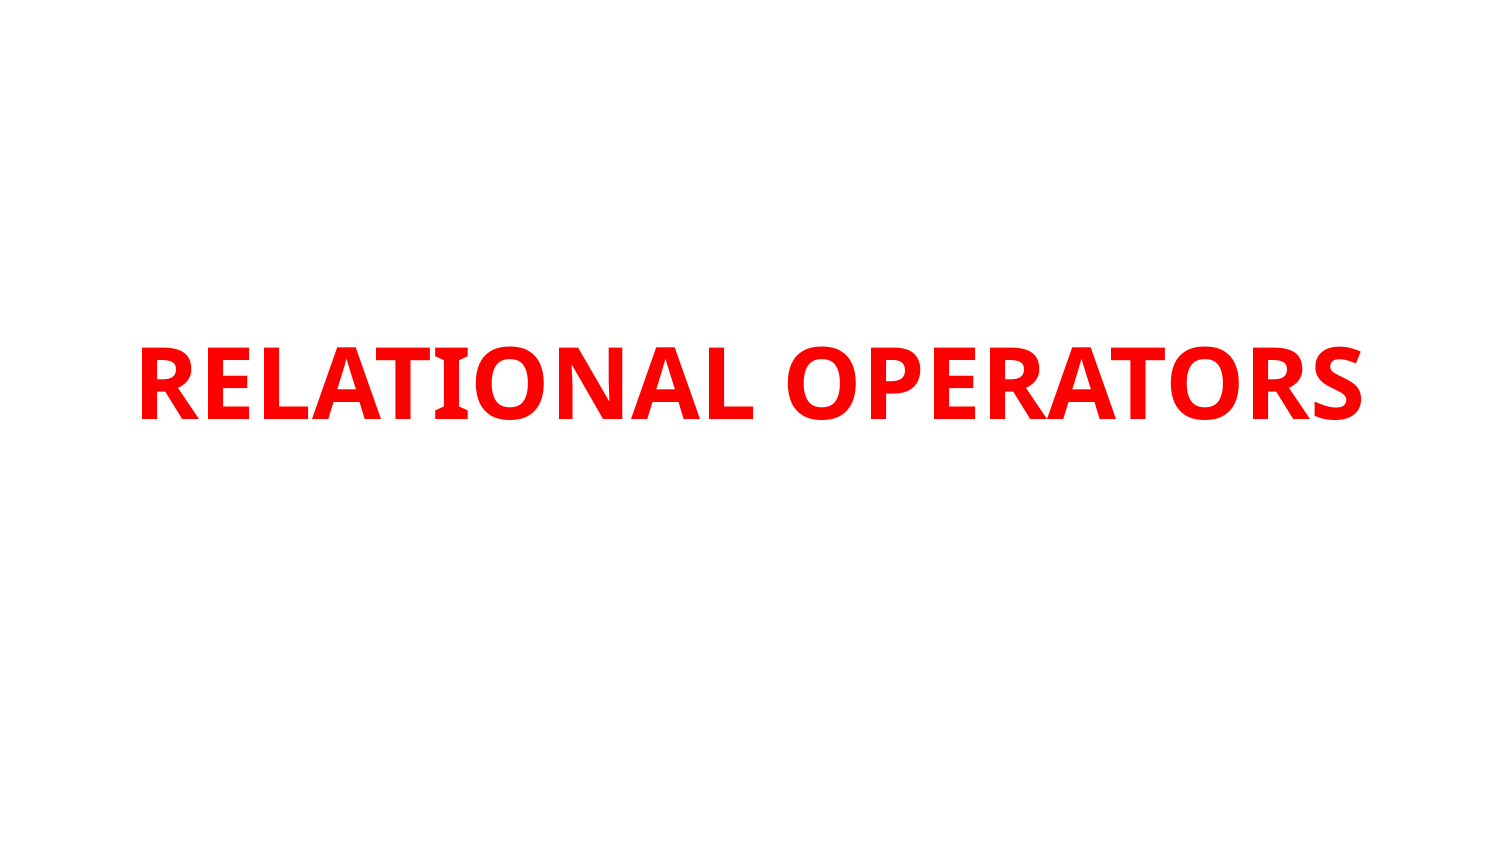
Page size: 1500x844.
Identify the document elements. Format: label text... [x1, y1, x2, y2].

title RELATIONAL OPERATORS [51, 244, 1449, 481]
